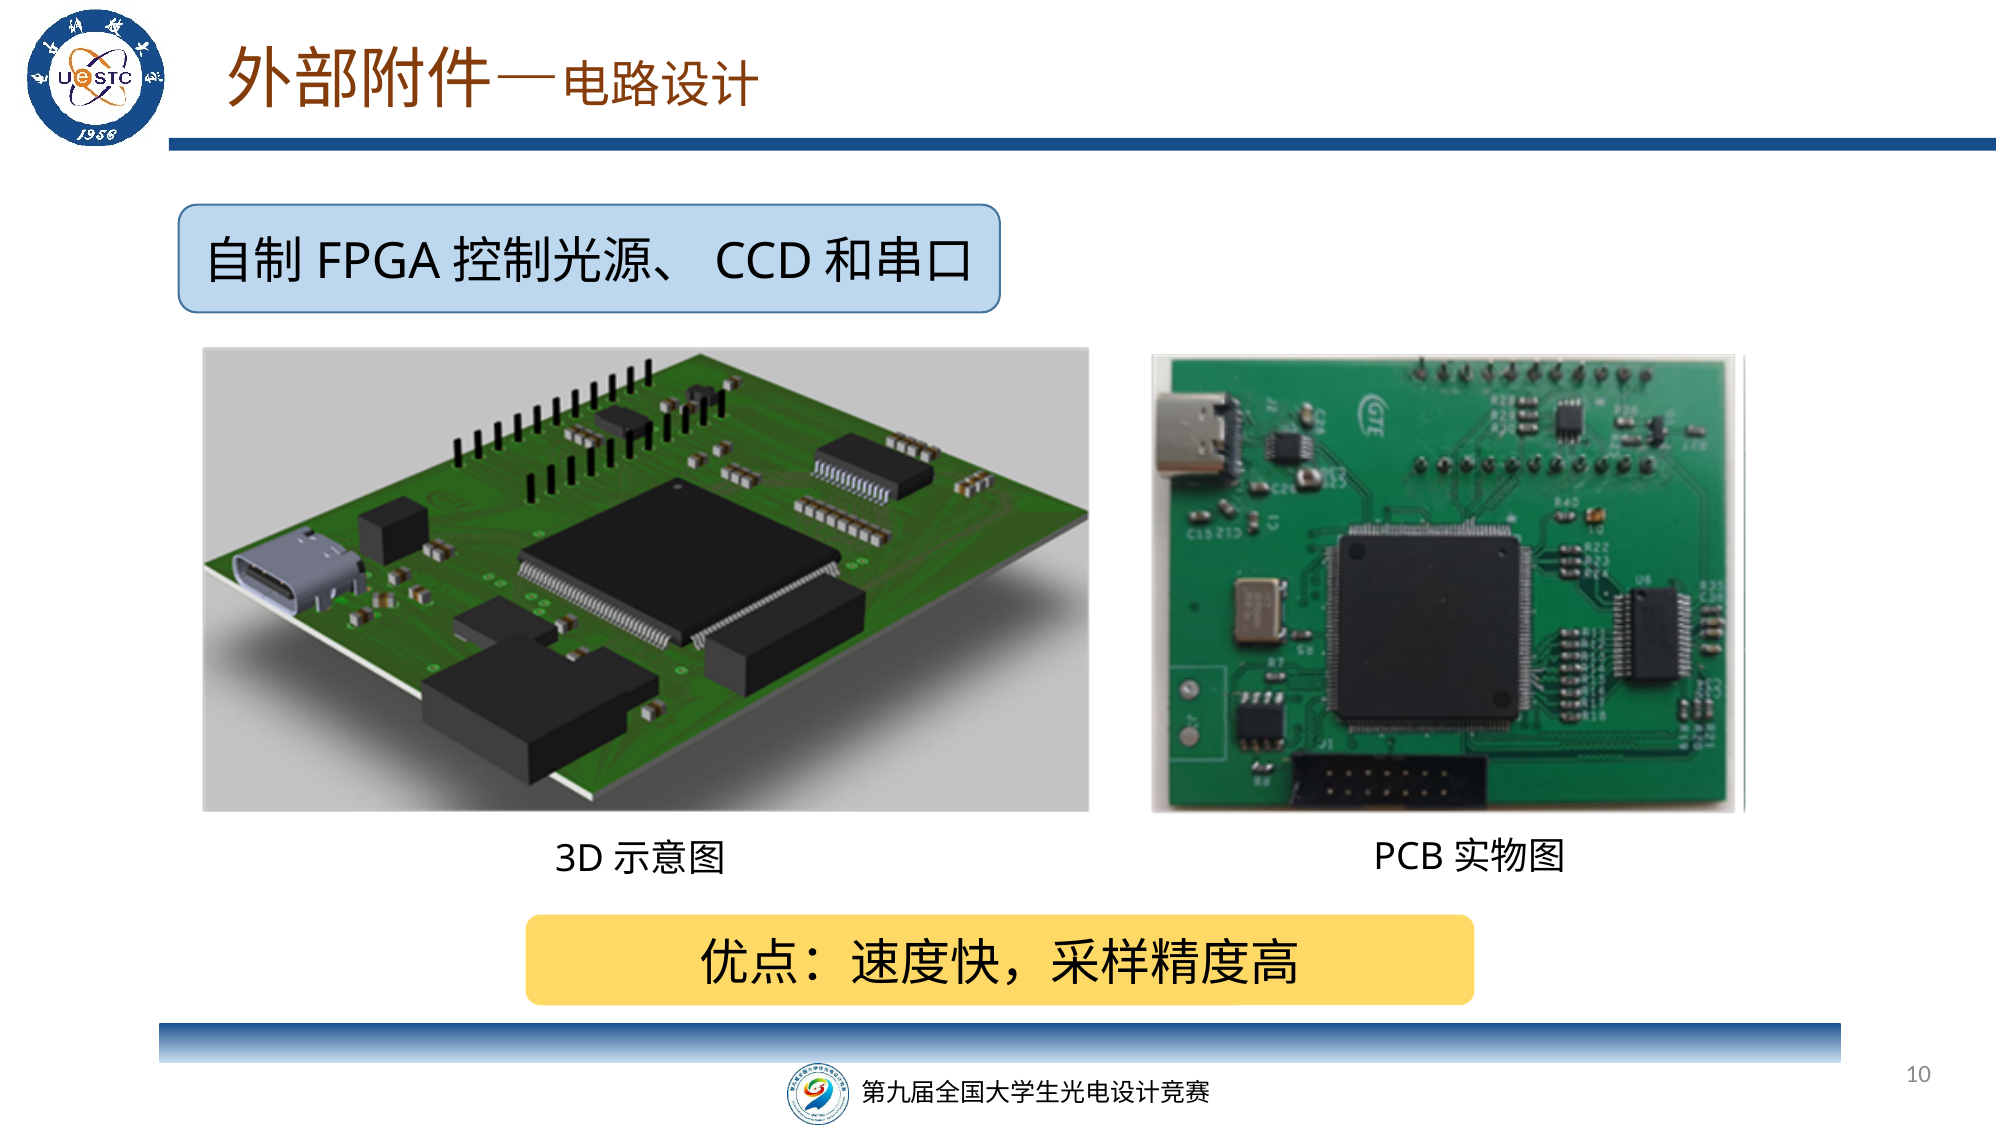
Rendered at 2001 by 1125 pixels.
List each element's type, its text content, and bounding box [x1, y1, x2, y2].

text_box PCB实物图 [1321, 824, 1618, 885]
picture [201, 346, 1094, 825]
text_box 优点：速度快，采样精度高 [524, 913, 1476, 1007]
text_box 外部附件—电路设计 [211, 28, 776, 124]
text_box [787, 1063, 1250, 1125]
text_box 自制FPGA控制光源、CCD和串口 [177, 203, 1001, 314]
text_box [158, 1022, 1842, 1064]
slide_number 10 [1496, 1042, 1947, 1103]
picture [1150, 353, 1746, 822]
text_box 3D示意图 [492, 826, 788, 887]
text_box [173, 137, 1997, 152]
picture [19, 1, 173, 154]
